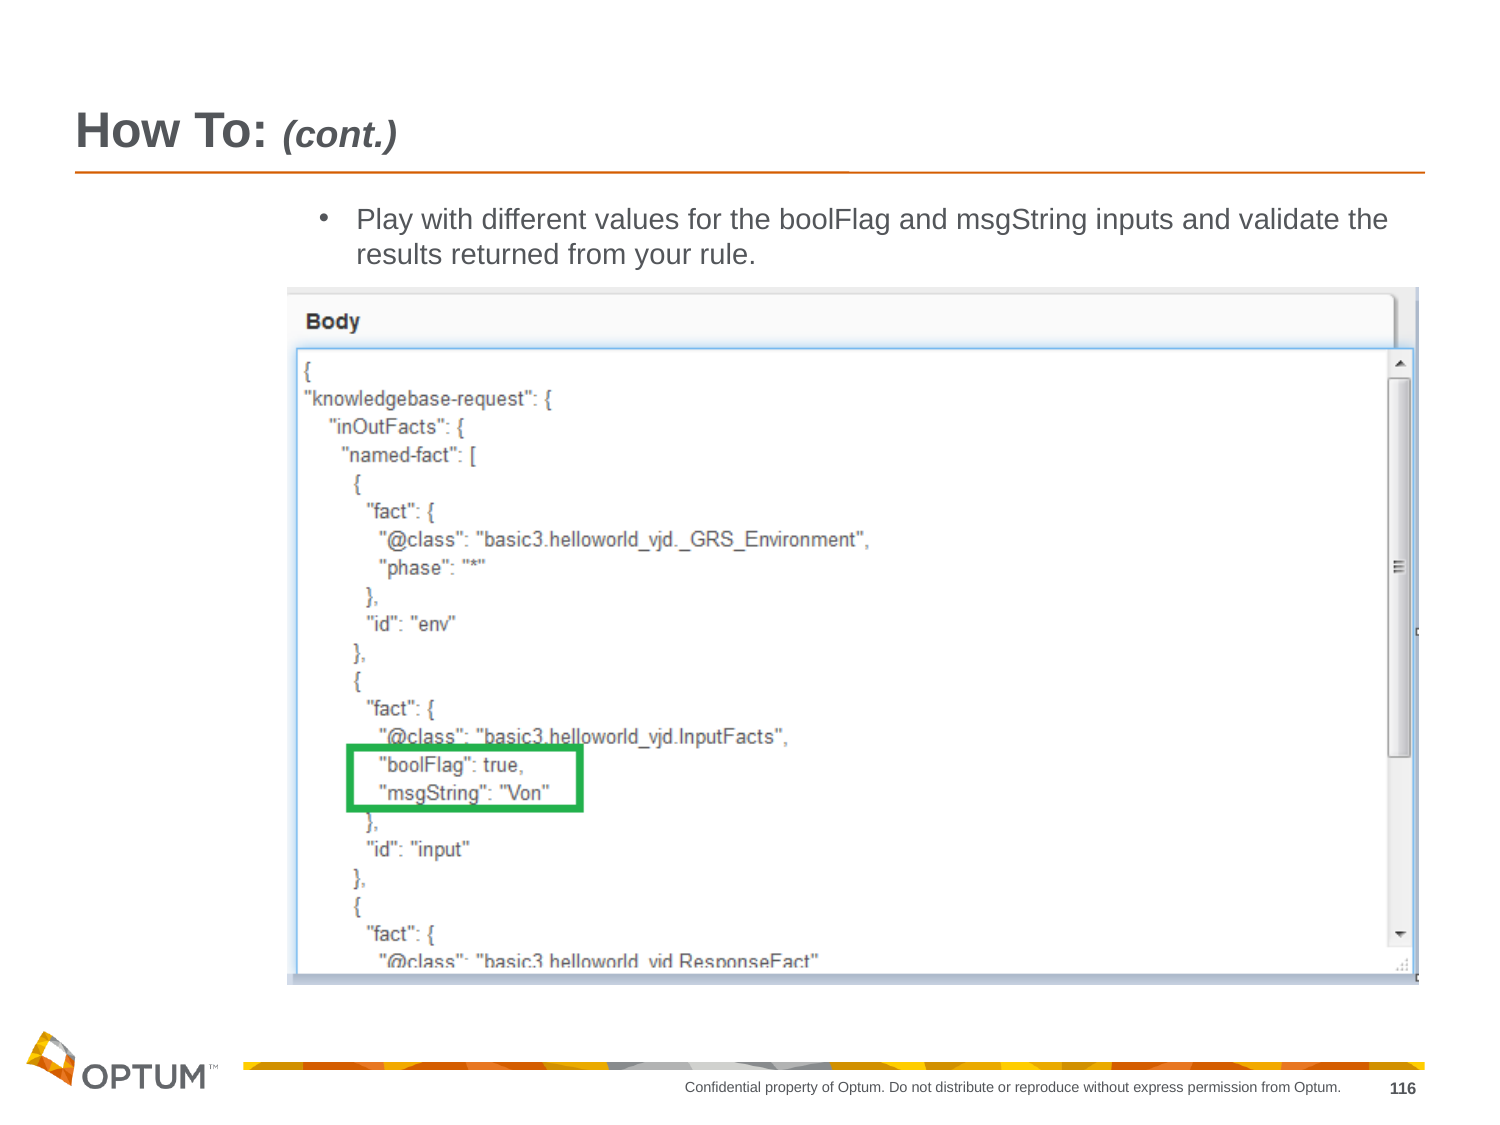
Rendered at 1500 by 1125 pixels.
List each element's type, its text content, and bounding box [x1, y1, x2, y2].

picture [24, 1029, 220, 1091]
picture [243, 1062, 1425, 1070]
title How To: (cont.) [75, 31, 1425, 158]
list Play with different values for the boolFlag and msgString inputs and validate the results returned from your rule. [75, 200, 1425, 1040]
picture [286, 286, 1420, 985]
